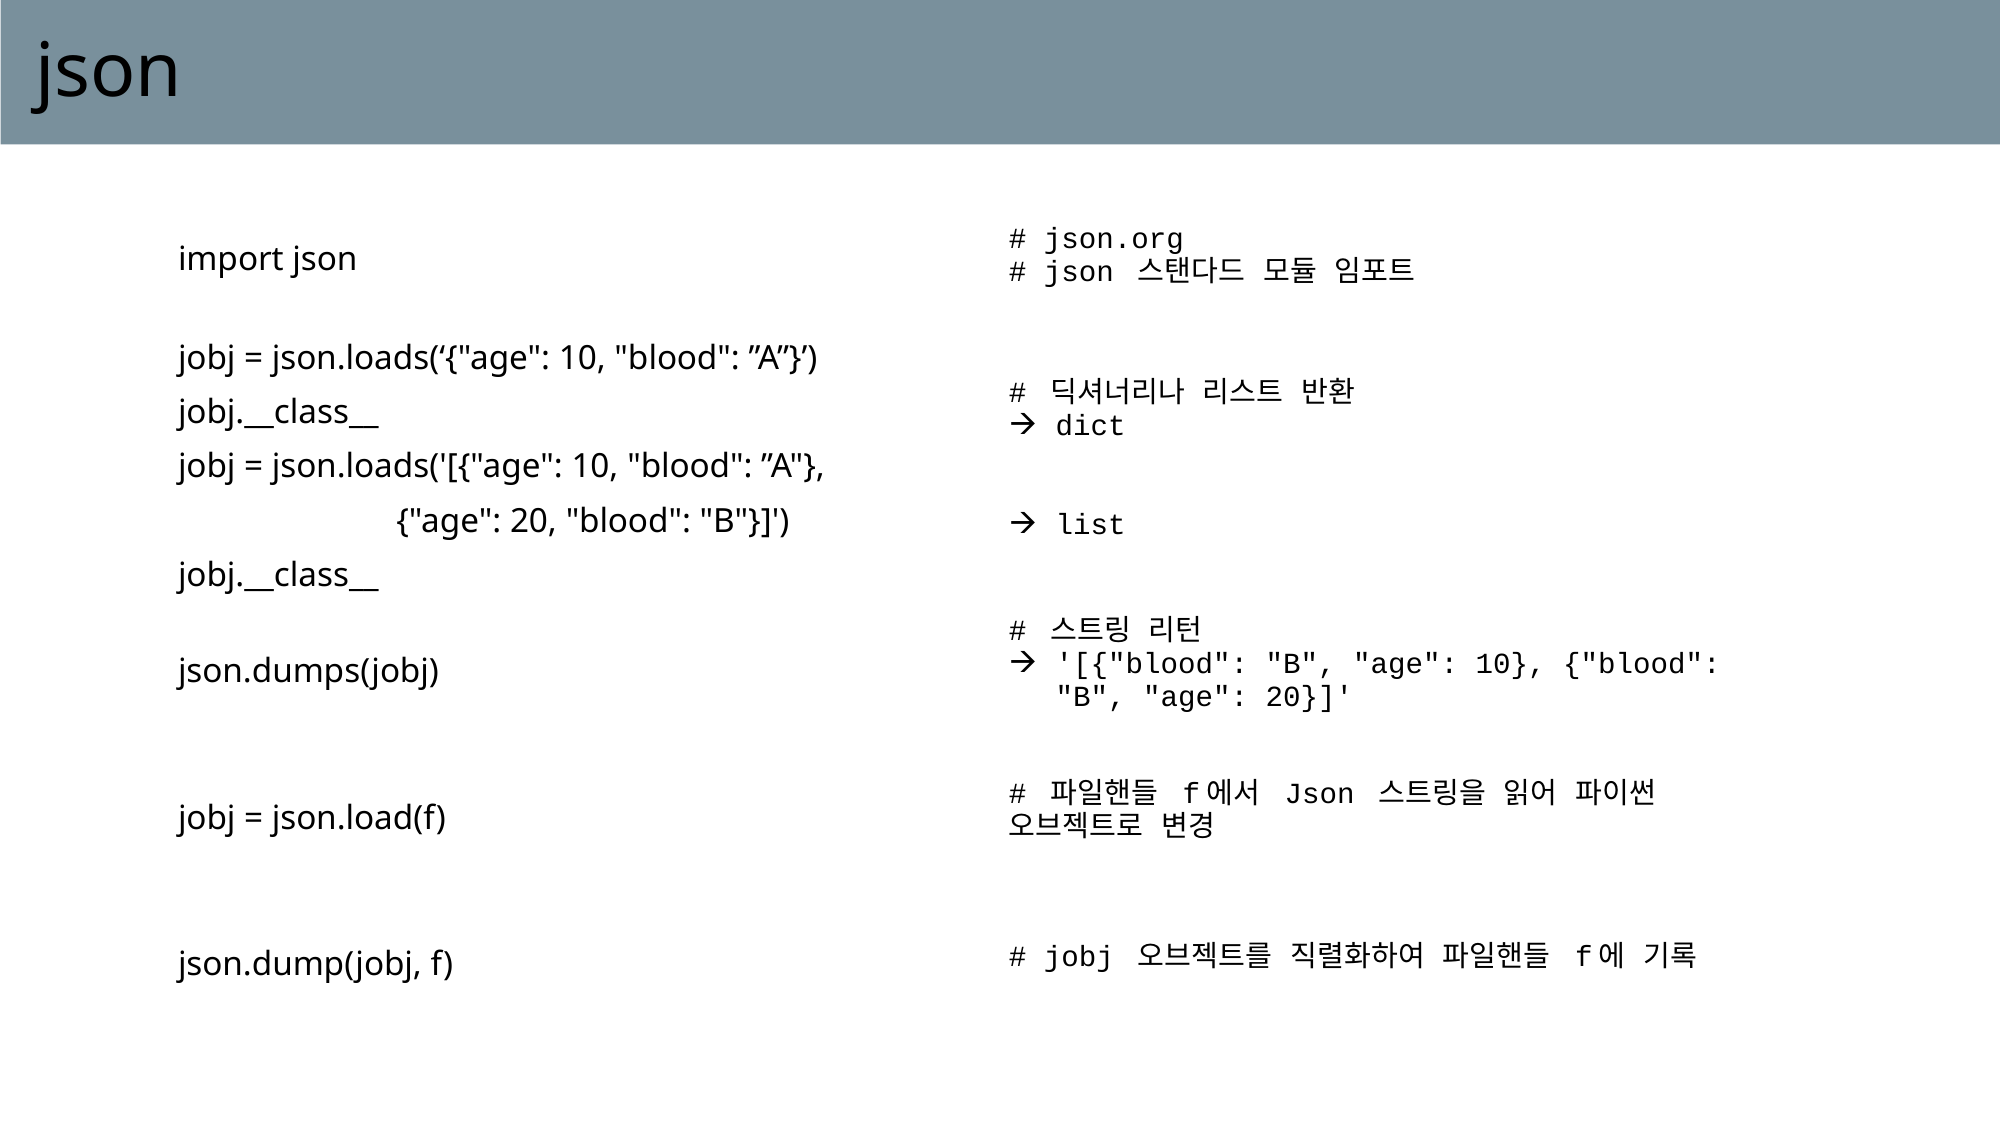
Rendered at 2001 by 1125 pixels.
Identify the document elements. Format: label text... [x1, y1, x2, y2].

table_cell jobj = json.loads(‘{"age": 10, "blood": ”A”}’) jobj.__class__ jobj = json.loads('[{"age": 10, "blood": ”A"}, {"age": 20, "blood": "B"}]') jobj.__class__ [163, 317, 994, 592]
table_header # 스트링 리턴 '[{"blood": "B", "age": 10}, {"blood": "B", "age": 20}]' [994, 592, 1786, 739]
table_header json.dumps(jobj) [163, 592, 994, 739]
table_cell jobj = json.load(f) [163, 739, 994, 885]
table_header # json.org # json 스탠다드 모듈 임포트 [994, 198, 1786, 317]
table_cell json.dump(jobj, f) [163, 885, 994, 1032]
title json [0, 0, 2000, 145]
table_header import json [163, 198, 994, 317]
table_cell # 딕셔너리나 리스트 반환 dict list [994, 317, 1786, 592]
table_cell # jobj 오브젝트를 직렬화하여 파일핸들 f에 기록 [994, 885, 1786, 1032]
table_cell # 파일핸들 f에서 Json 스트링을 읽어 파이썬 오브젝트로 변경 [994, 739, 1786, 885]
